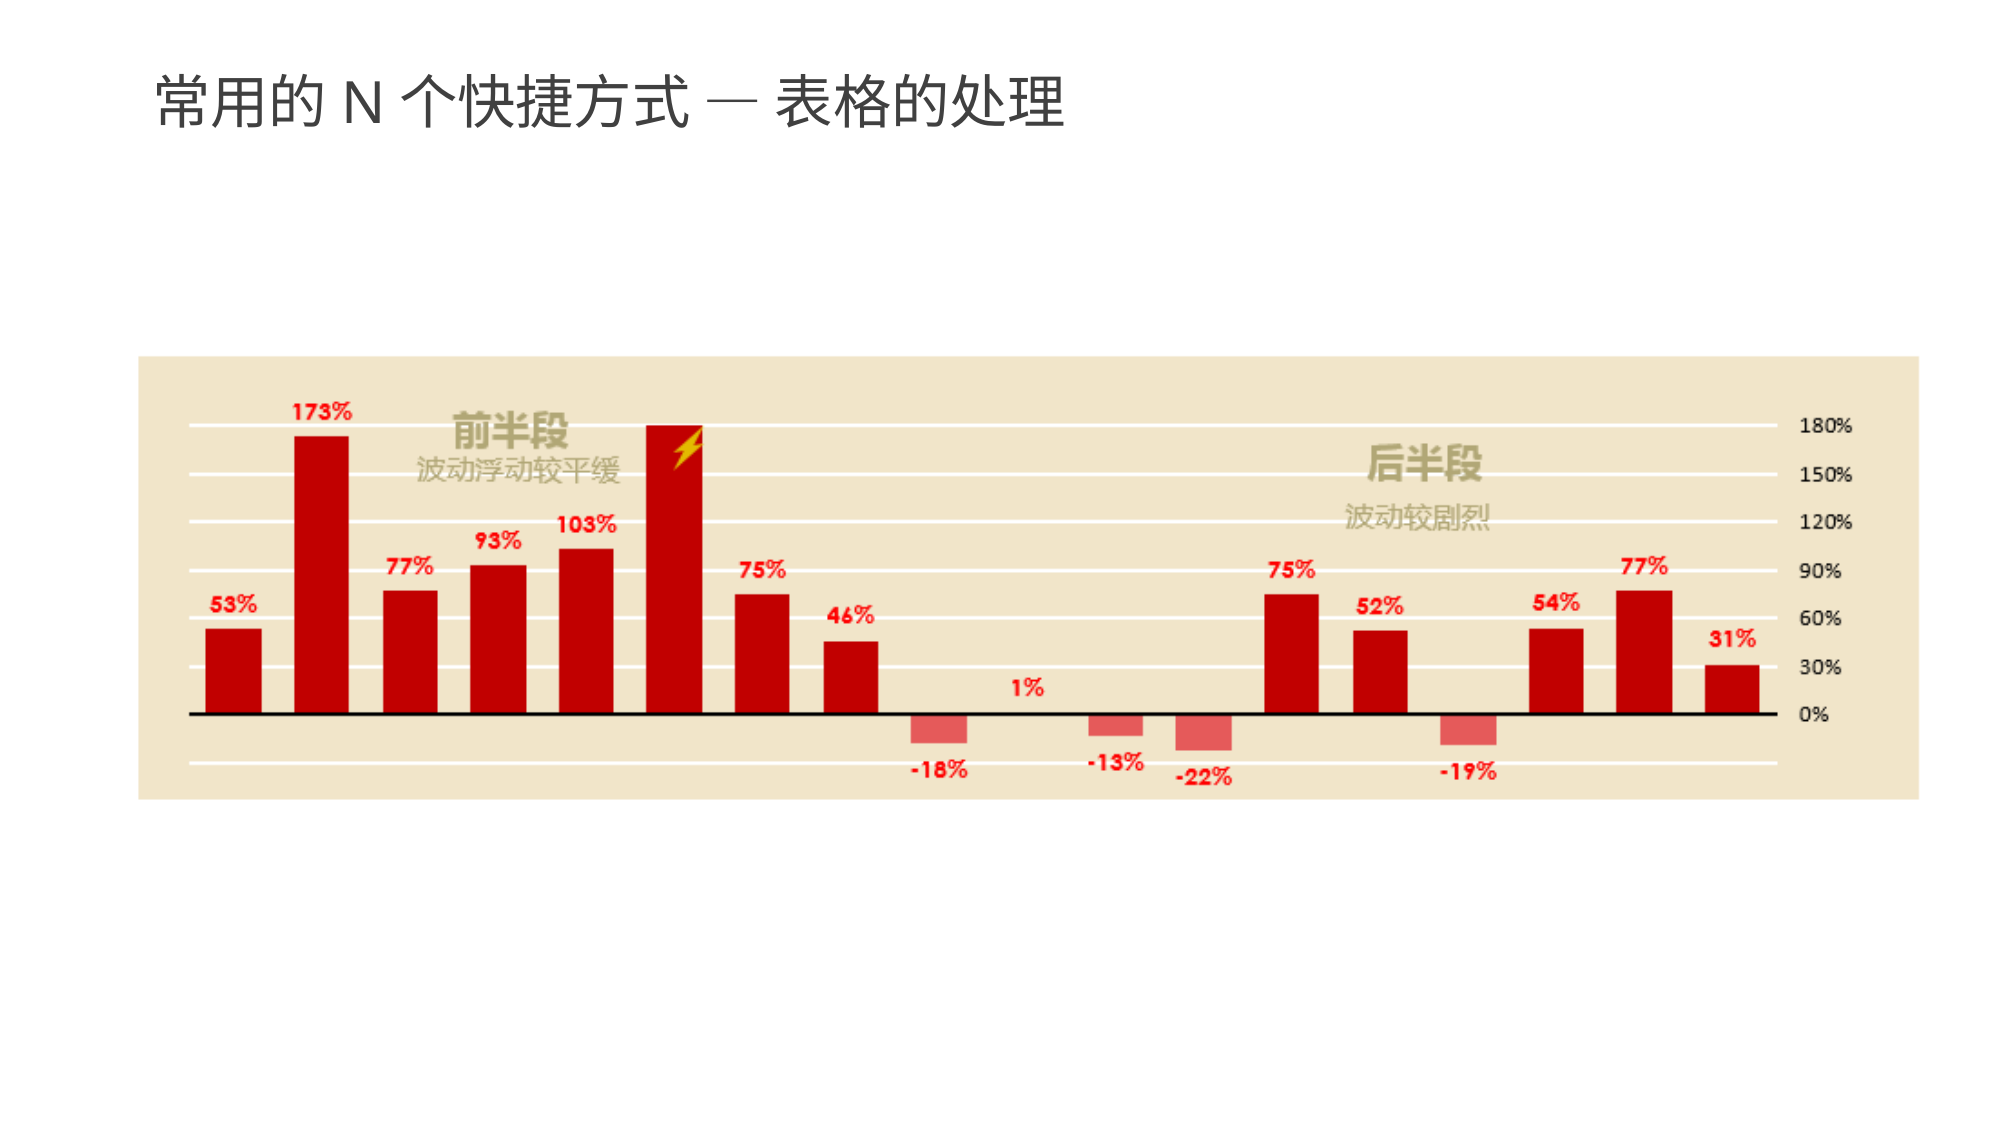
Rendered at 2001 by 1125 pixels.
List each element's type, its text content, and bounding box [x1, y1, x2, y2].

title 常用的N个快捷方式 — 表格的处理 [137, 59, 1863, 150]
picture [137, 344, 1923, 809]
